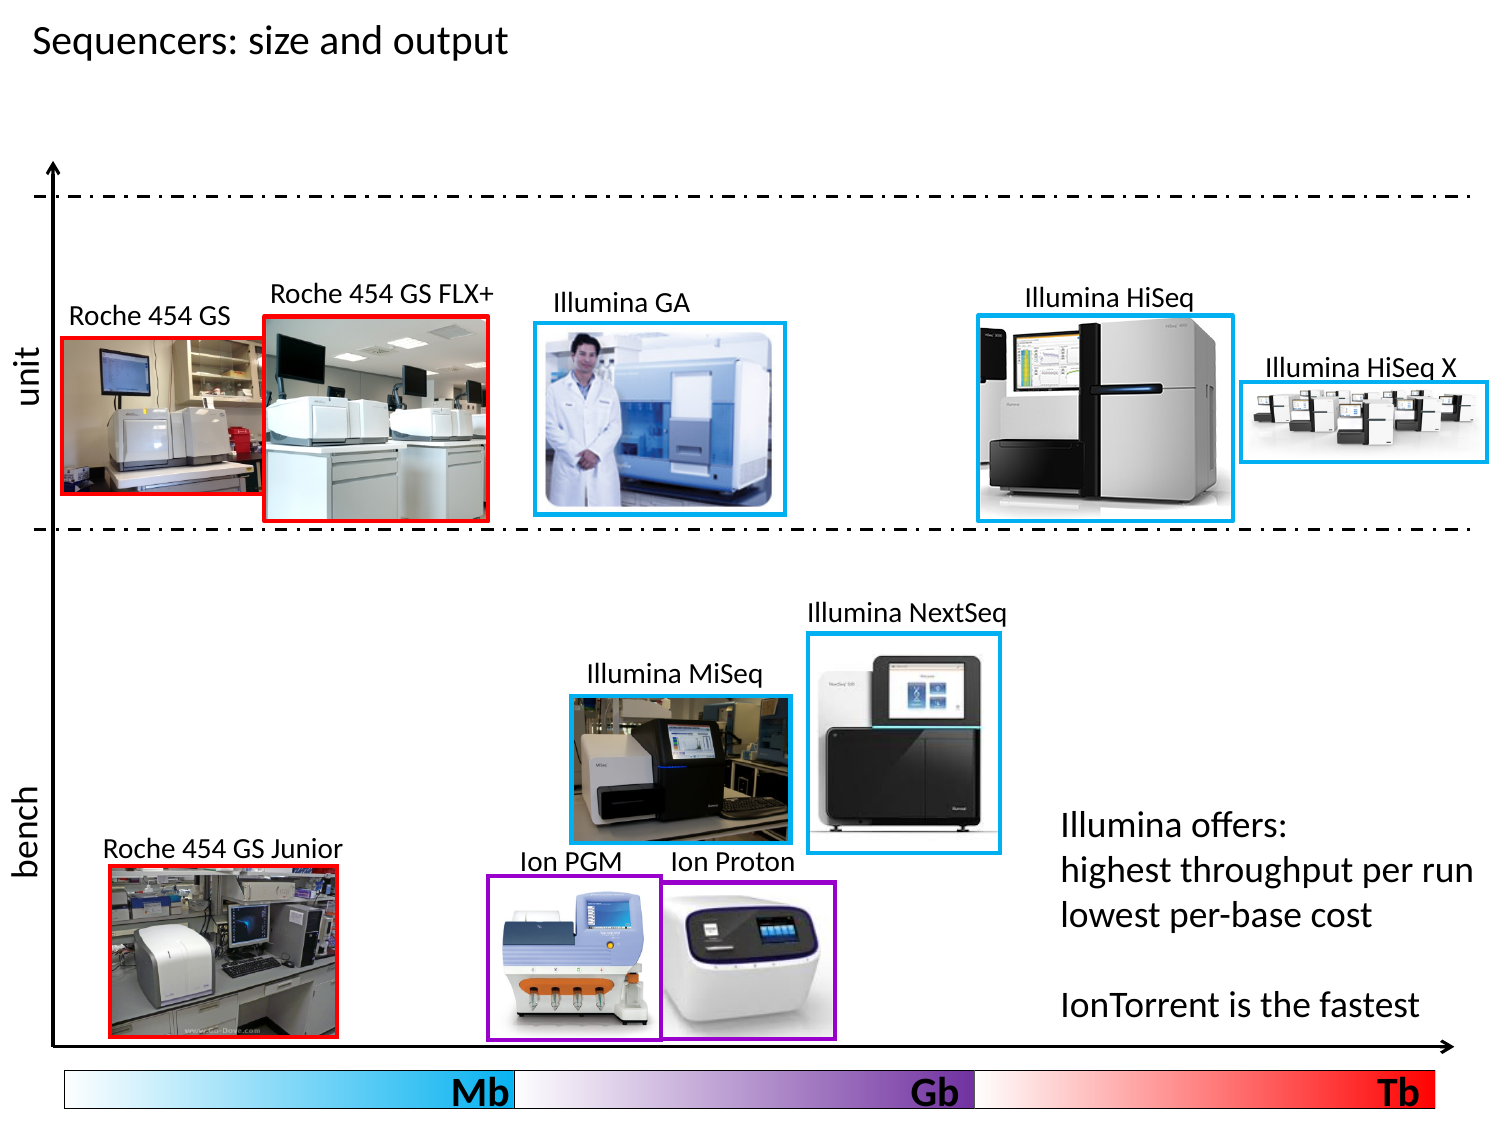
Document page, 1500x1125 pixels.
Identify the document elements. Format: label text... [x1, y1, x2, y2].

picture [111, 867, 335, 1036]
text_box Illumina MiSeq [571, 647, 779, 698]
text_box Ion PGM [505, 835, 638, 876]
text_box Illumina NextSeq [792, 586, 1023, 636]
text_box unit [0, 332, 48, 423]
text_box Tb [972, 1068, 1437, 1110]
text_box Sequencers: size and output [17, 5, 1046, 71]
text_box Illumina HiSeq X [1250, 340, 1472, 380]
text_box Illumina HiSeq [1009, 271, 1210, 313]
picture [575, 699, 787, 840]
picture [63, 318, 487, 520]
picture [538, 326, 782, 511]
picture [489, 877, 833, 1039]
text_box Roche 454 GS Junior [88, 822, 359, 872]
text_box Roche 454 GS [57, 289, 246, 339]
text_box Ion Proton [655, 835, 811, 882]
picture [981, 319, 1230, 518]
text_box Mb [62, 1068, 512, 1110]
text_box Illumina GA [538, 275, 706, 323]
picture [811, 637, 997, 850]
text_box Roche 454 GS FLX+ [255, 267, 509, 317]
picture [1244, 385, 1484, 459]
text_box Gb [512, 1068, 972, 1110]
text_box Illumina offers: highest throughput per run lowest per-base cost IonTorrent is the fastest [1045, 792, 1490, 1033]
text_box bench [0, 770, 48, 894]
